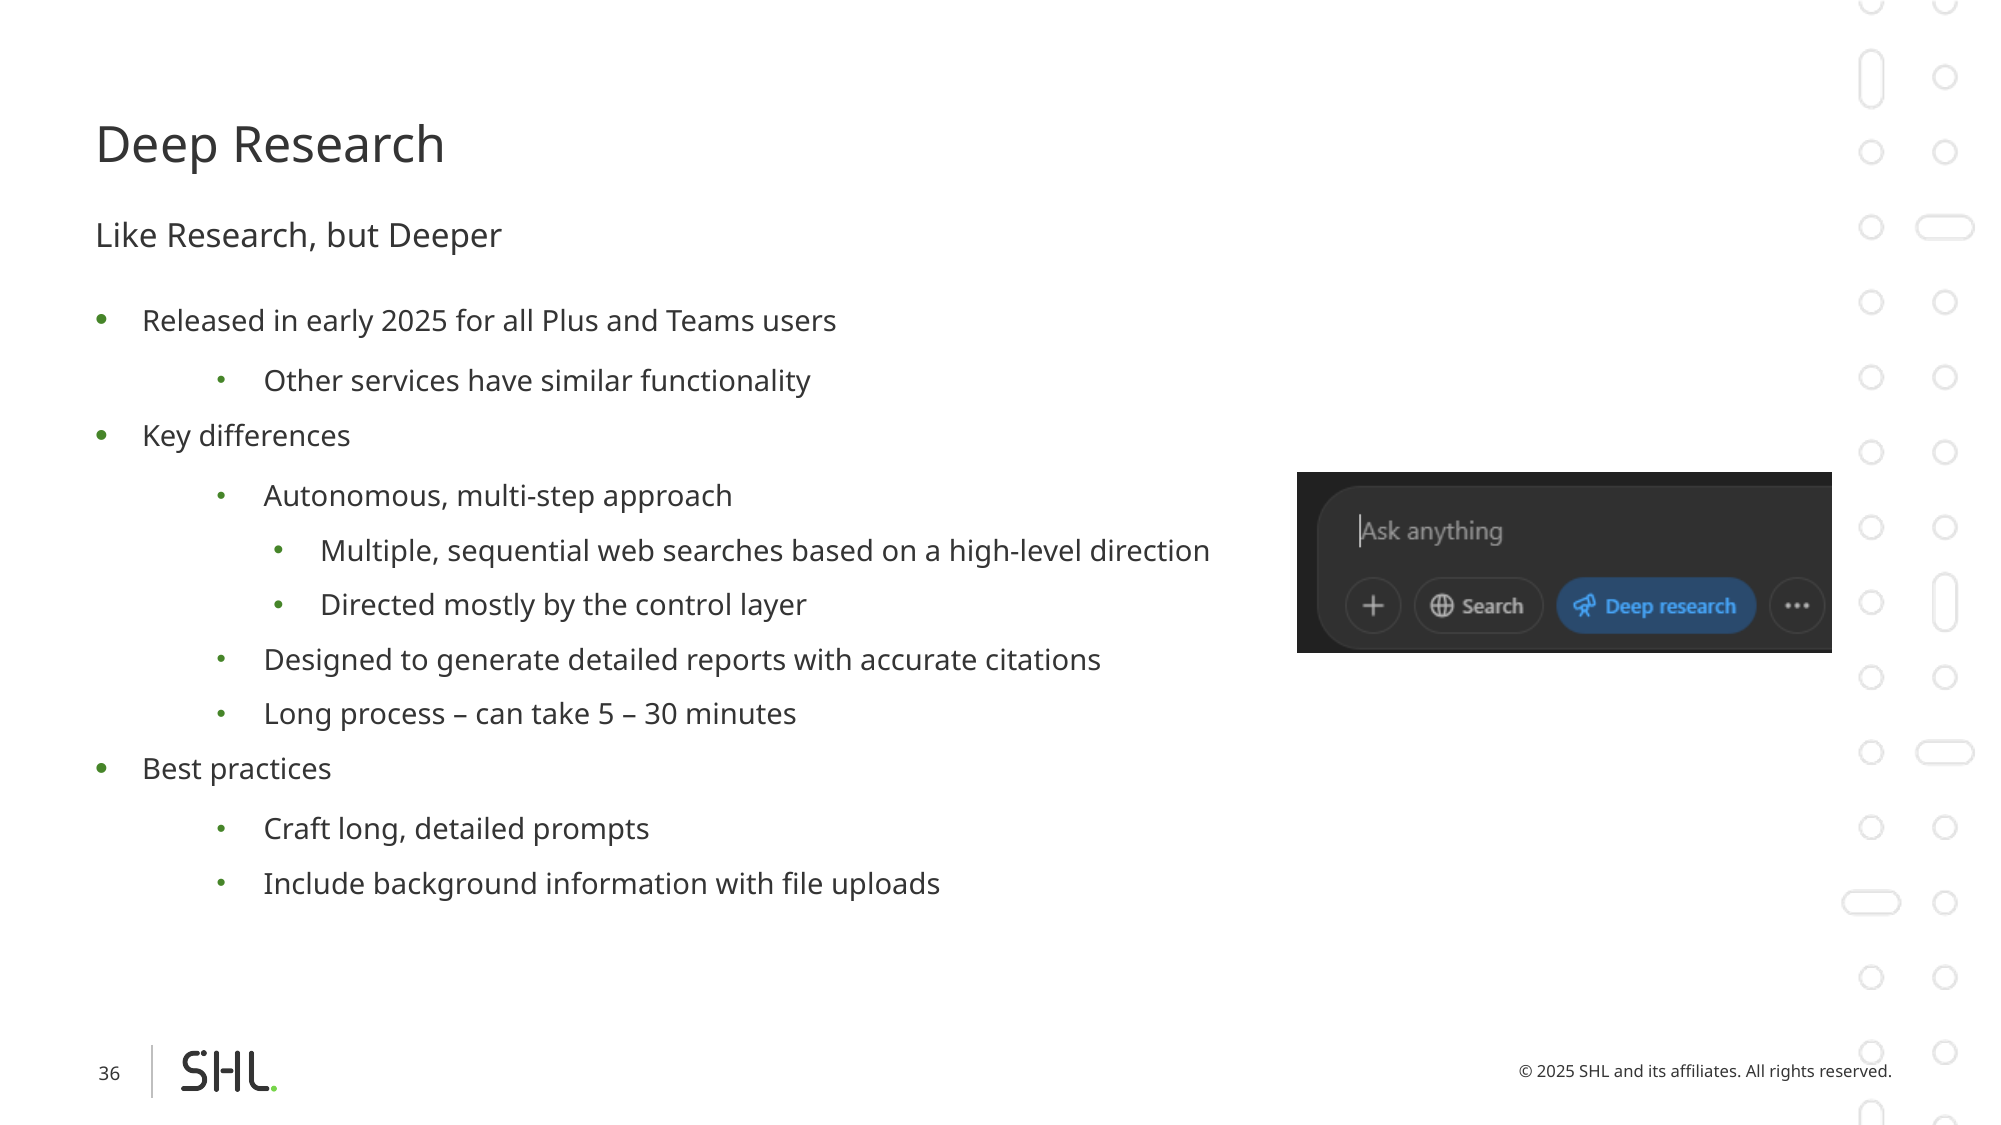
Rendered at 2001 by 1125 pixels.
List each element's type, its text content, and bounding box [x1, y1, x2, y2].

picture [181, 1050, 277, 1092]
picture [1297, 472, 1832, 653]
list Like Research, but Deeper [80, 199, 1835, 259]
list Released in early 2025 for all Plus and Teams users Other services have similar functionality Key differences Autonomous, multi-step approach Multiple, sequential web searches based on a high-level direction Directed mostly by the control layer Designed to generate detailed reports with accurate citations Long process – can take 5 – 30 minutes Best practices Craft long, detailed prompts Include background information with file uploads [80, 287, 1832, 911]
title Deep Research [80, 93, 1832, 176]
